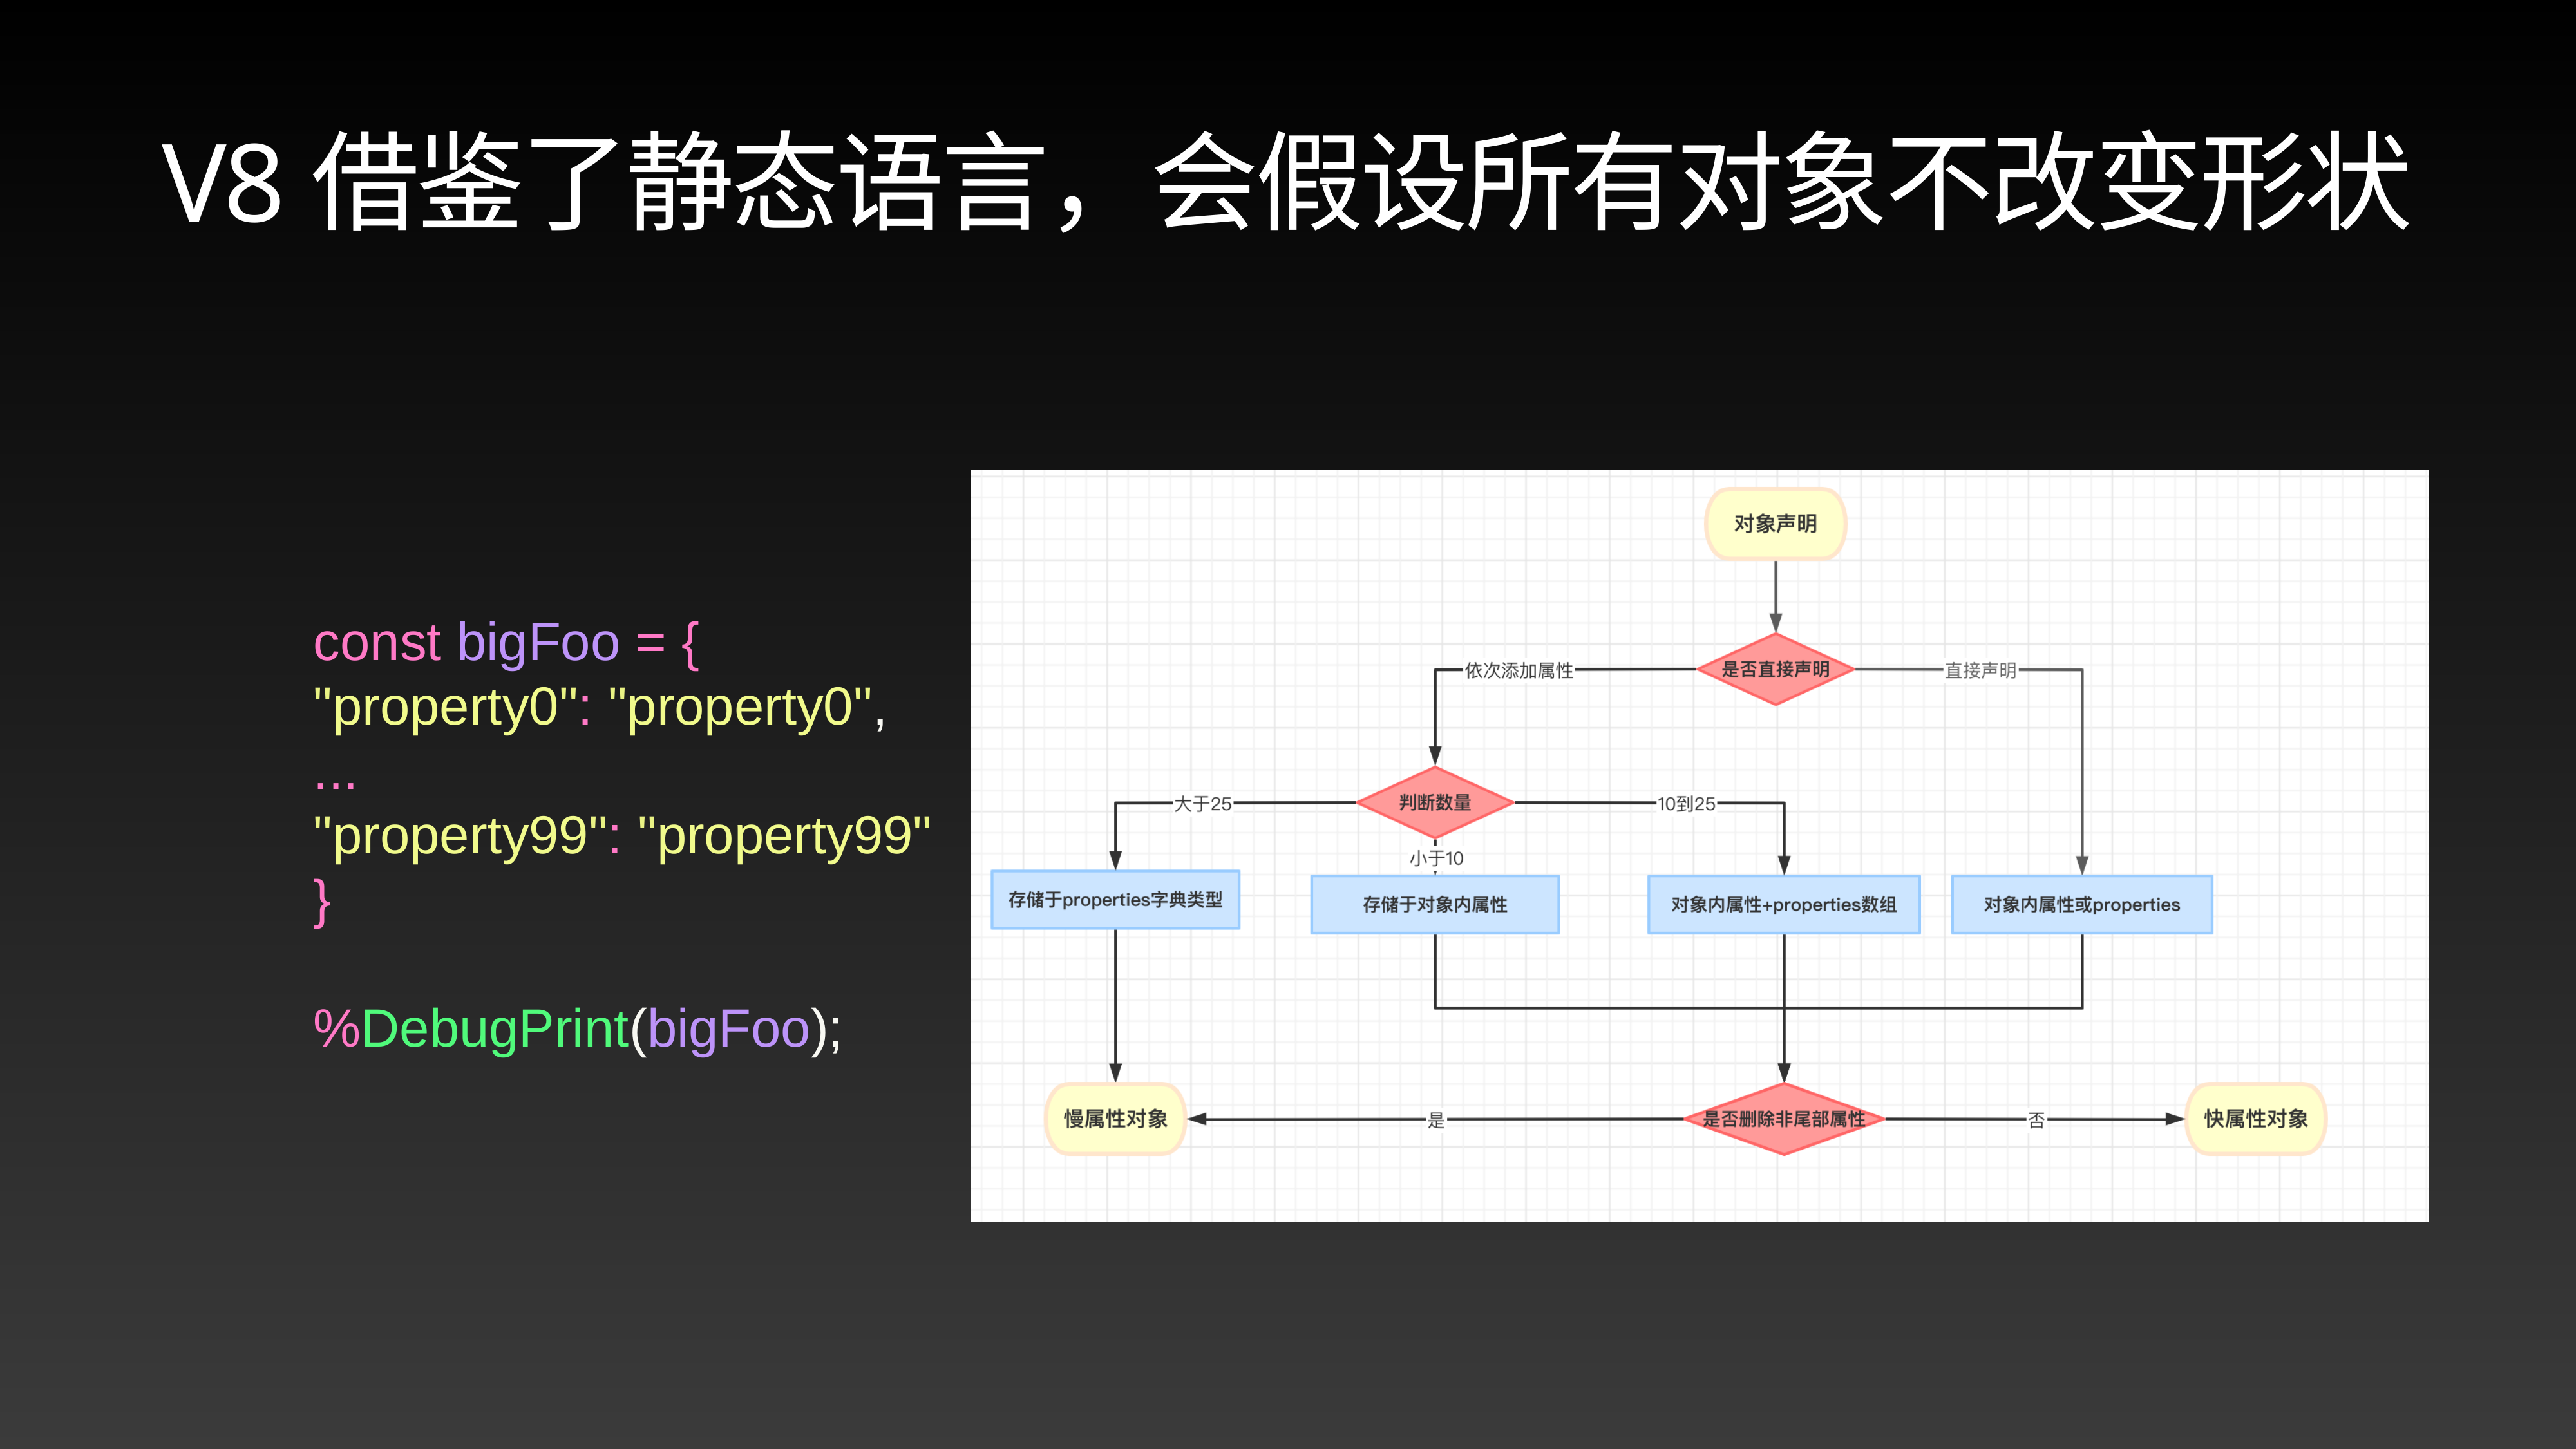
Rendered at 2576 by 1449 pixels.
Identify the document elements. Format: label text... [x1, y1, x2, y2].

text_box const bigFoo = { "property0": "property0", ... "property99": "property99" } %DebugPrint(bigFoo); [308, 601, 938, 1192]
title V8借鉴了静态语言，会假设所有对象不改变形状 [133, 83, 2443, 249]
picture [971, 470, 2429, 1222]
